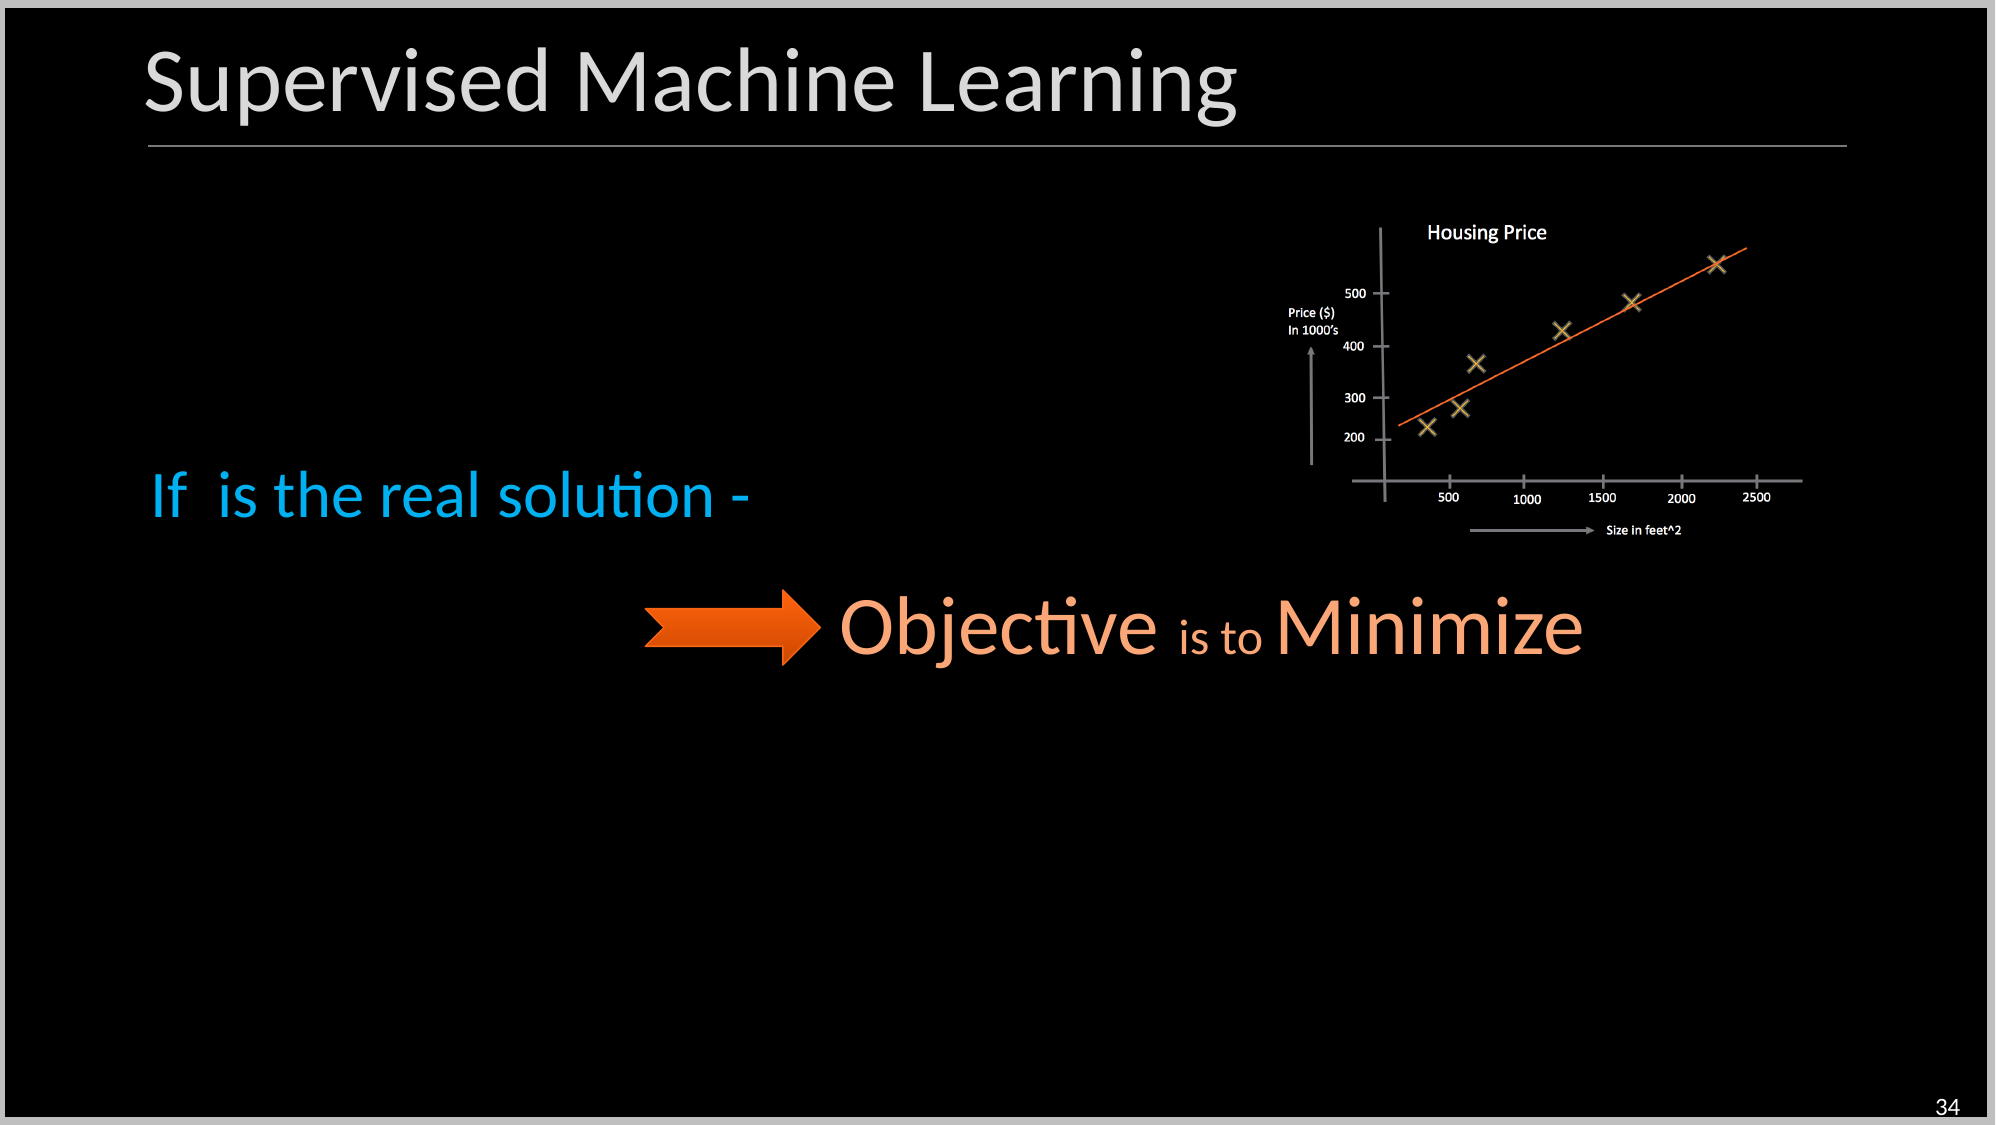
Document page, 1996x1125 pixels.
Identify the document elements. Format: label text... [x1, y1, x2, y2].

slide_number 34 [1510, 1074, 1976, 1125]
text_box [644, 589, 821, 666]
picture [1287, 212, 1818, 538]
text_box Objective is to Minimize [824, 563, 1601, 679]
text_box Supervised Machine Learning [128, 0, 1260, 150]
